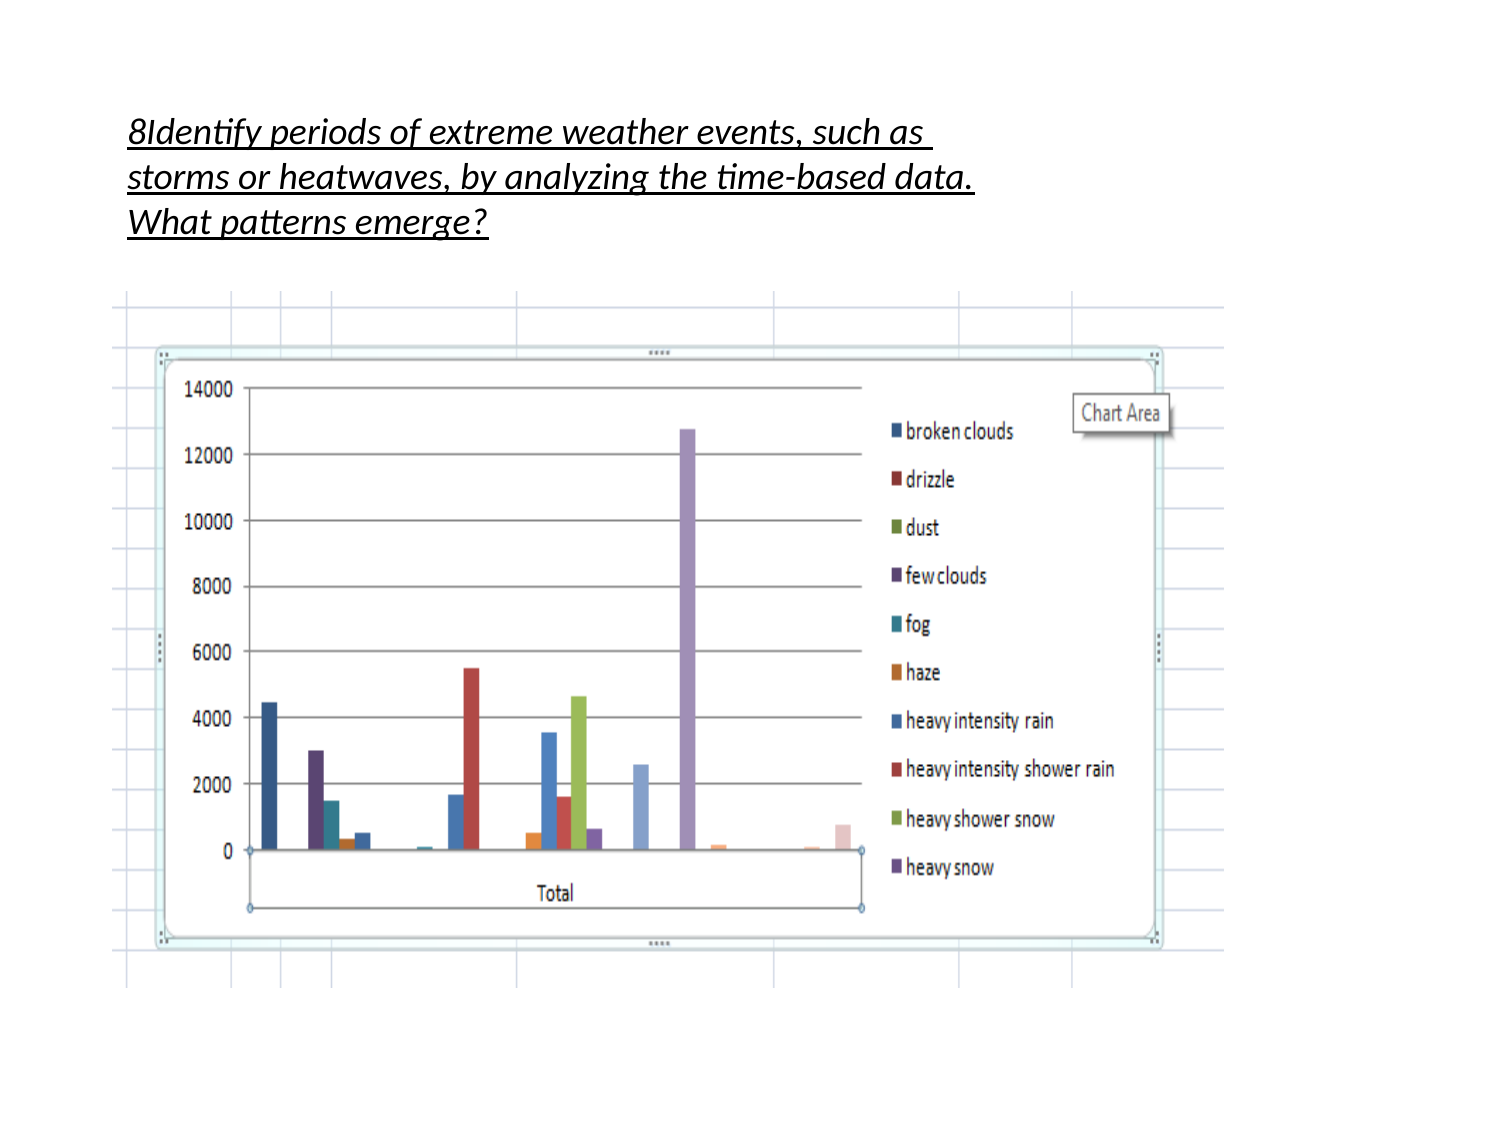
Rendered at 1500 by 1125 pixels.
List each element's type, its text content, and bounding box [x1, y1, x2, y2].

picture [112, 291, 1224, 988]
text_box 8Identify periods of extreme weather events, such as storms or heatwaves, by analyzing the time-based data. What patterns emerge? [112, 99, 1313, 295]
